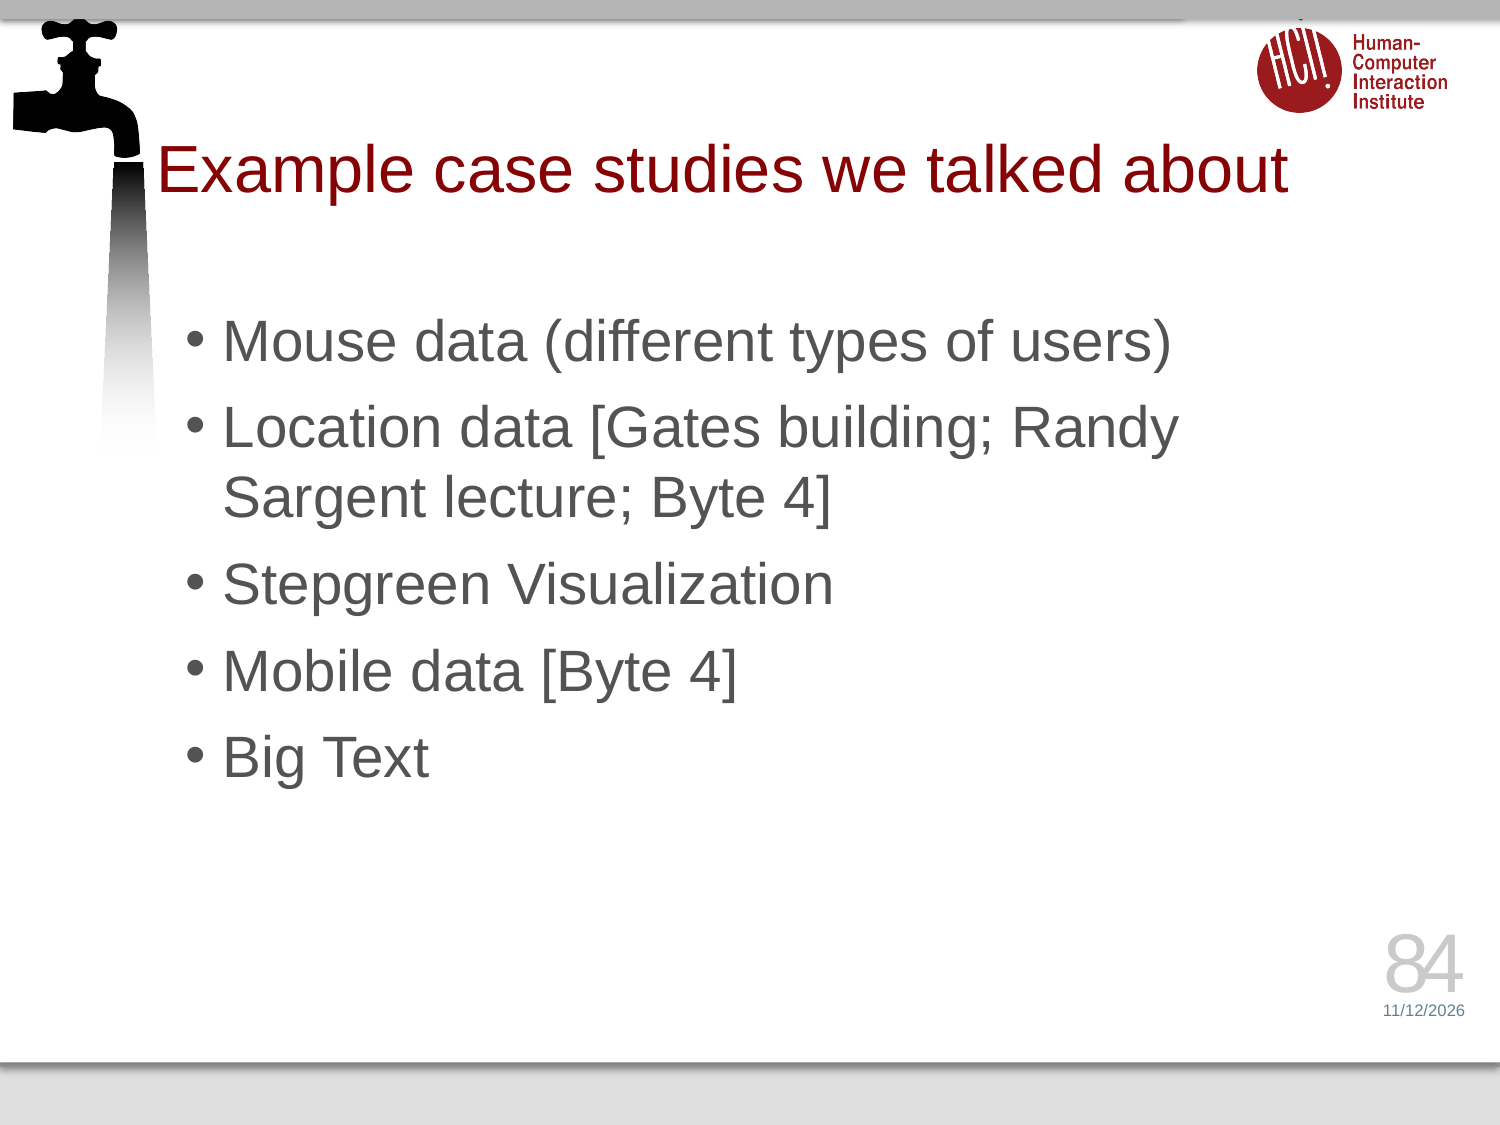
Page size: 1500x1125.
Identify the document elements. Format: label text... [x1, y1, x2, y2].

list Mouse data (different types of users) Location data [Gates building; Randy Sargent lecture; Byte 4] Stepgreen Visualization Mobile data [Byte 4] Big Text [185, 303, 1342, 1022]
slide_number 84 [1369, 924, 1479, 1009]
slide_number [1369, 1009, 1479, 1020]
picture [13, 20, 140, 158]
title Example case studies we talked about [156, 50, 1316, 214]
picture [1257, 20, 1447, 113]
